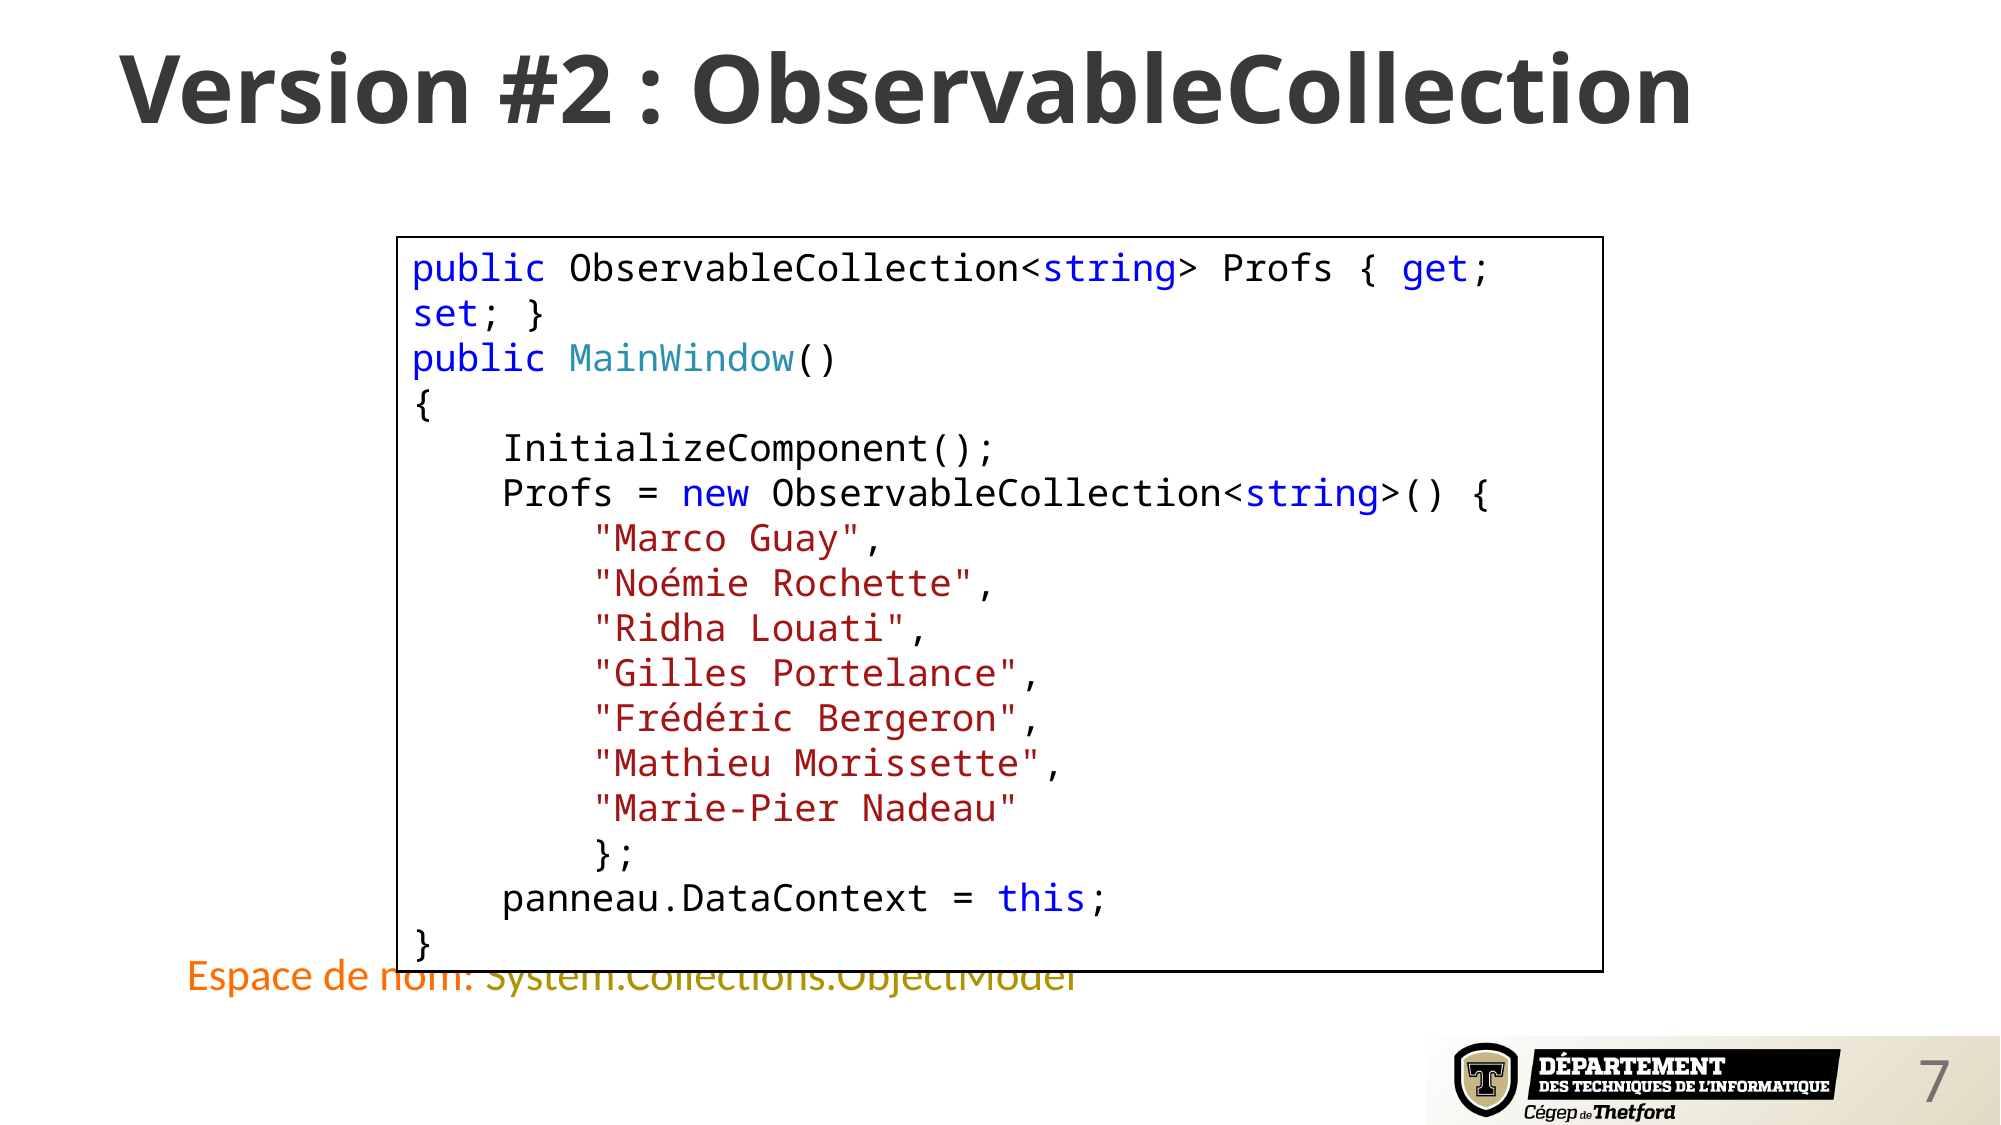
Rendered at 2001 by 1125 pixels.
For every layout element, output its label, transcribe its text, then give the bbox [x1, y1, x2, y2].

title Version #2 : ObservableCollection [104, 0, 2000, 186]
picture [1426, 1036, 1870, 1125]
subtitle Espace de nom: System.Collections.ObjectModel [104, 186, 2000, 1016]
text_box public ObservableCollection<string> Profs { get; set; } public MainWindow() { InitializeComponent(); Profs = new ObservableCollection<string>() { "Marco Guay", "Noémie Rochette", "Ridha Louati", "Gilles Portelance", "Frédéric Bergeron", "Mathieu Morissette", "Marie-Pier Nadeau" }; panneau.DataContext = this; } [396, 236, 1604, 973]
